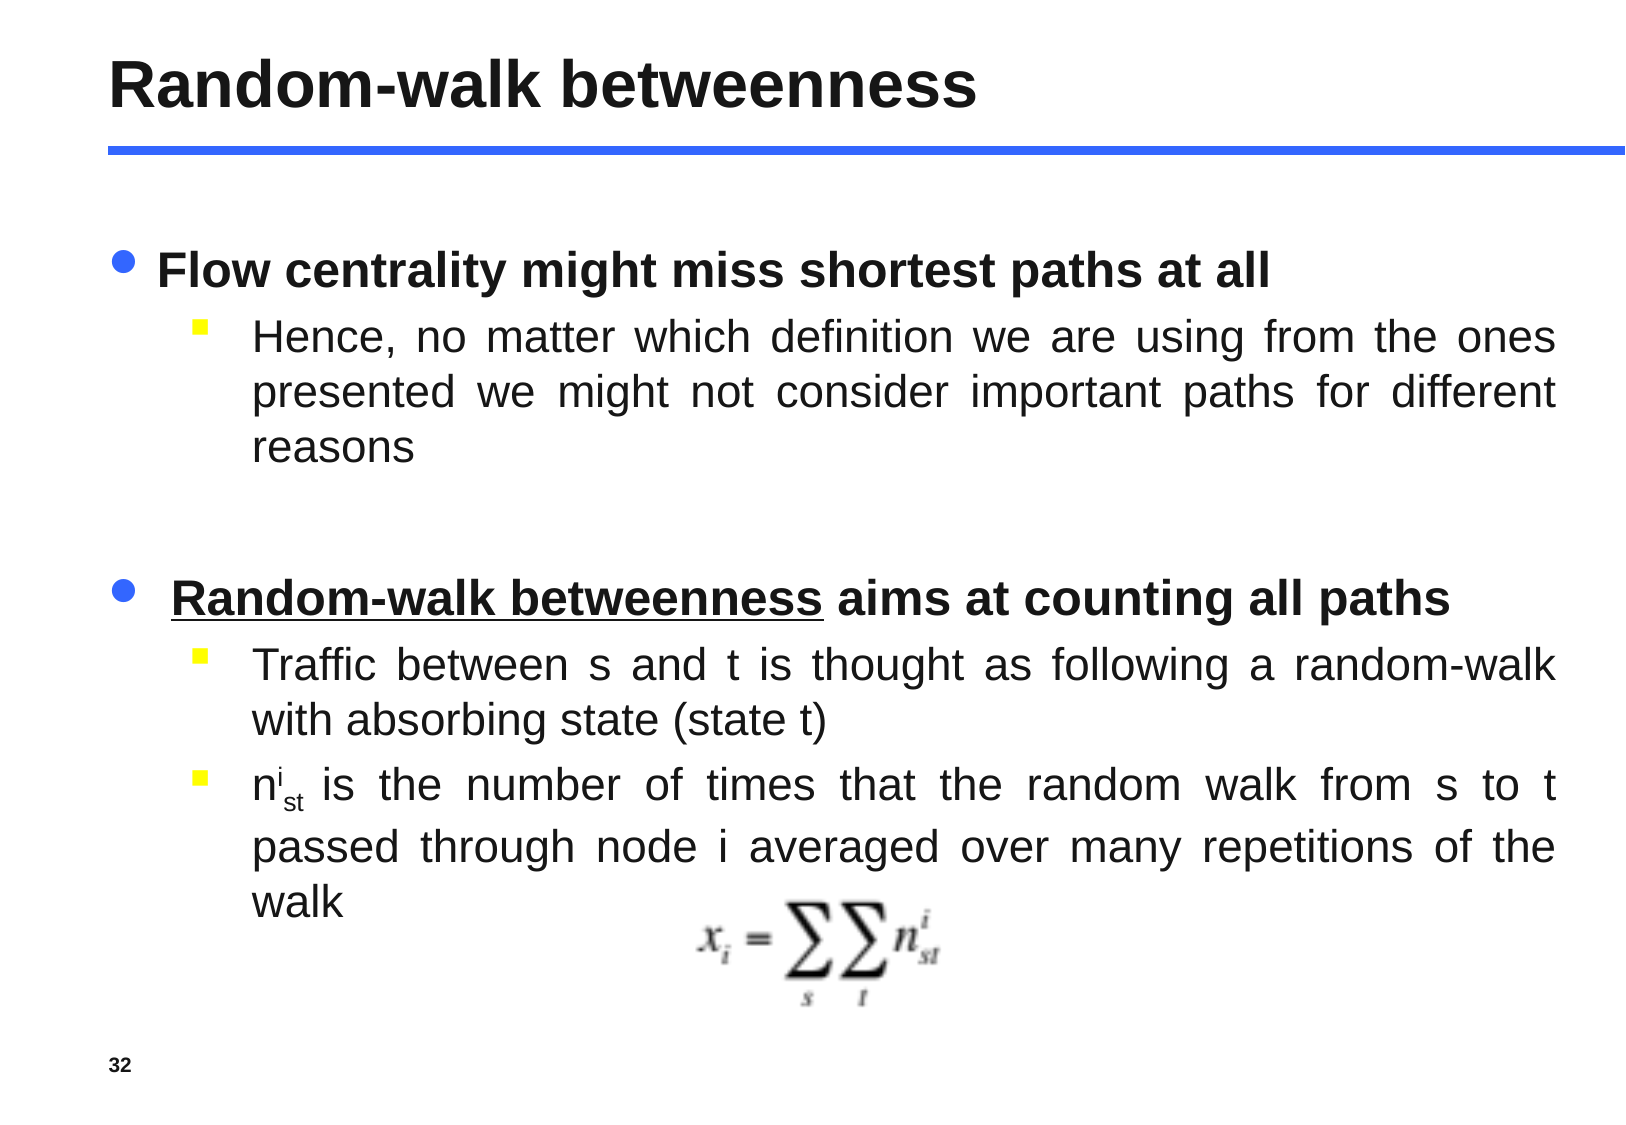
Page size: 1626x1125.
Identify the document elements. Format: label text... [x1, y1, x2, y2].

title Random-walk betweenness [108, 30, 1558, 131]
list Flow centrality might miss shortest paths at all Hence, no matter which definition we are using from the ones presented we might not consider important paths for different reasons Random-walk betweenness aims at counting all paths Traffic between s and t is thought as following a random-walk with absorbing state (state t) nist is the number of times that the random walk from s to t passed through node i averaged over many repetitions of the walk [108, 237, 1558, 975]
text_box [690, 890, 951, 1011]
slide_number 32 [108, 1051, 188, 1077]
